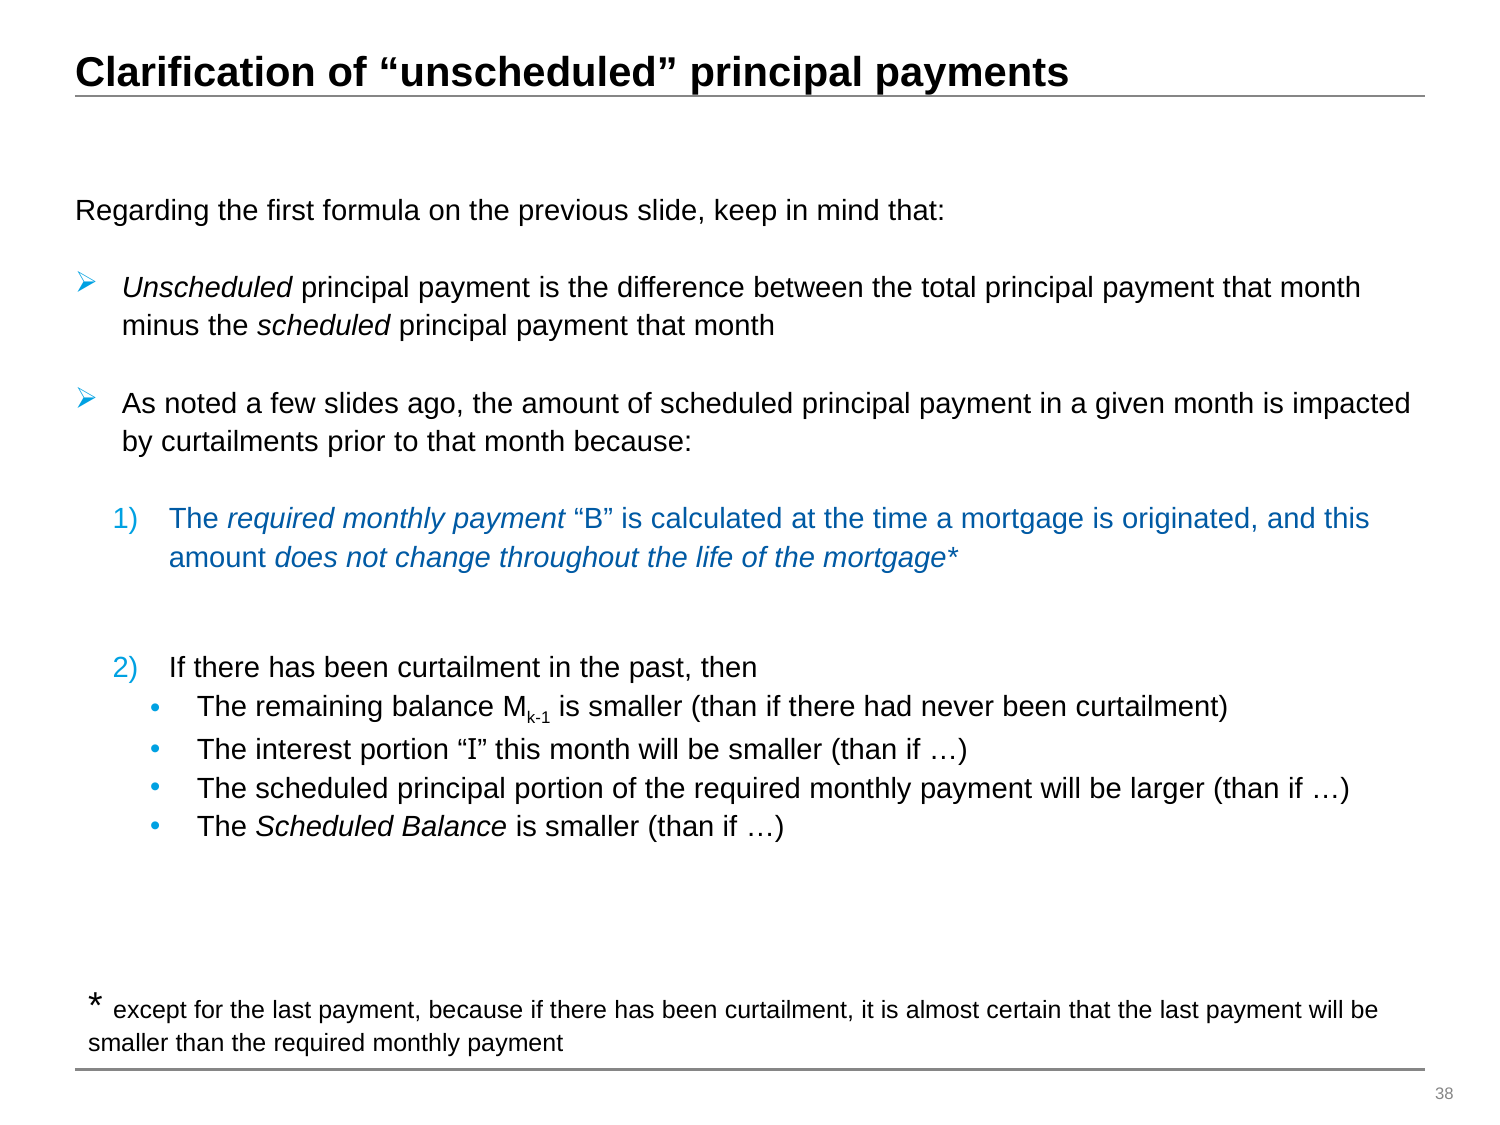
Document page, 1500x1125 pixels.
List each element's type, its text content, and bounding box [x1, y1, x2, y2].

text_box * except for the last payment, because if there has been curtailment, it is almost certain that the last payment will be smaller than the required monthly payment [73, 974, 1424, 1064]
title Clarification of “unscheduled” principal payments [75, 45, 1424, 96]
list Regarding the first formula on the previous slide, keep in mind that: Unscheduled principal payment is the difference between the total principal payment that month minus the scheduled principal payment that month As noted a few slides ago, the amount of scheduled principal payment in a given month is impacted by curtailments prior to that month because: The required monthly payment “B” is calculated at the time a mortgage is originated, and this amount does not change throughout the life of the mortgage* If there has been curtailment in the past, then The remaining balance Mk-1 is smaller (than if there had never been curtailment) The interest portion “I” this month will be smaller (than if …) The scheduled principal portion of the required monthly payment will be larger (than if …) The Scheduled Balance is smaller (than if …) [75, 187, 1425, 888]
